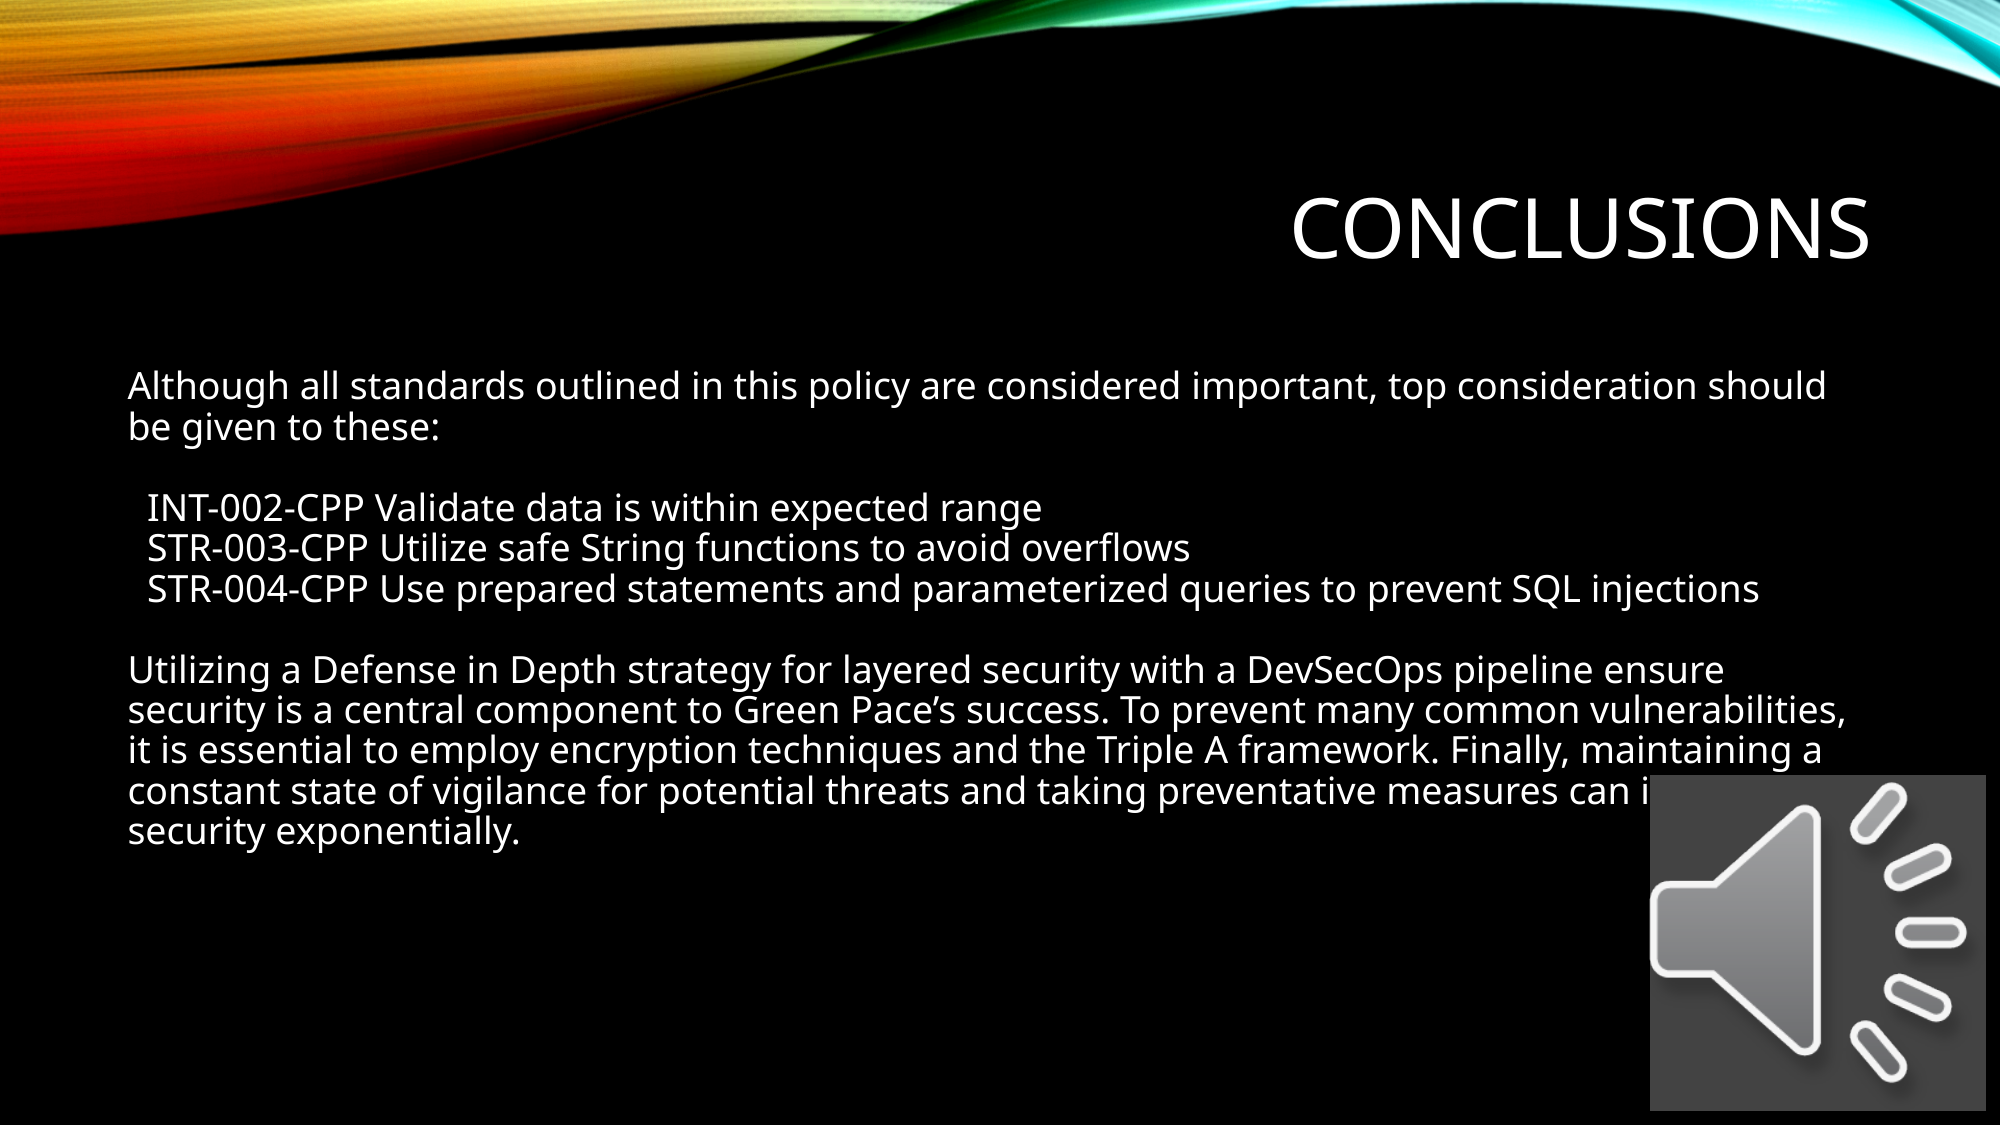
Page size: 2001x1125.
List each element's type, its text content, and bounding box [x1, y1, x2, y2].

picture [1648, 773, 1987, 1112]
title CONCLUSIONS [474, 125, 1888, 338]
picture [0, 0, 2000, 237]
list Although all standards outlined in this policy are considered important, top consideration should be given to these: INT-002-CPP Validate data is within expected range STR-003-CPP Utilize safe String functions to avoid overflows STR-004-CPP Use prepared statements and parameterized queries to prevent SQL injections Utilizing a Defense in Depth strategy for layered security with a DevSecOps pipeline ensure security is a central component to Green Pace’s success. To prevent many common vulnerabilities, it is essential to employ encryption techniques and the Triple A framework. Finally, maintaining a constant state of vigilance for potential threats and taking preventative measures can increase security exponentially. [112, 360, 1888, 1021]
